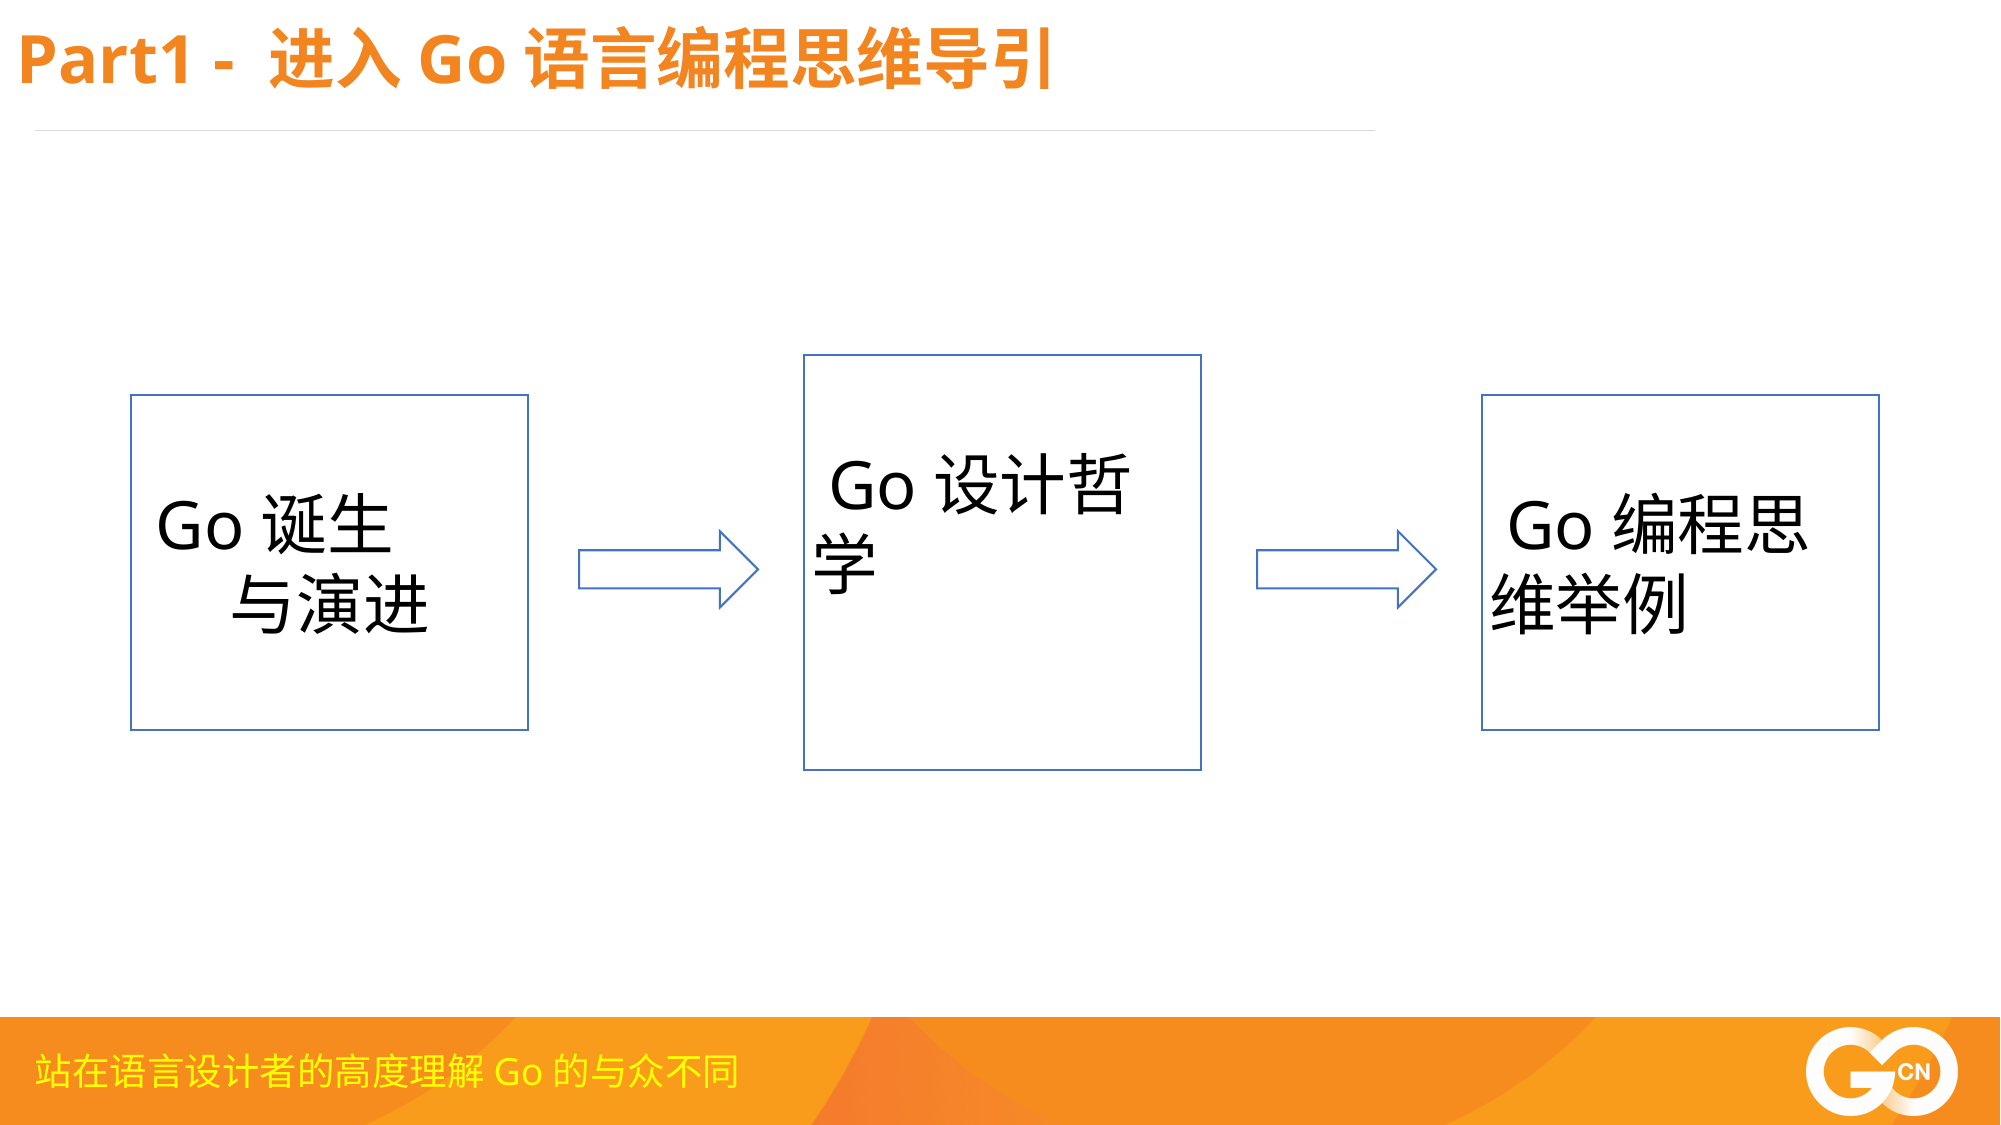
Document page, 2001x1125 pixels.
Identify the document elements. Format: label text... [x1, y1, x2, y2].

picture [0, 1017, 2000, 1125]
text_box Go编程思维举例 [1481, 395, 1879, 730]
text_box 站在语言设计者的高度理解Go的与众不同 [19, 1033, 759, 1125]
text_box Go设计哲学 [803, 355, 1201, 770]
text_box [579, 531, 759, 608]
text_box Go诞生 与演进 [130, 395, 529, 730]
text_box [1257, 531, 1437, 608]
text_box Part1 - 进入Go语言编程思维导引 [9, 9, 1065, 105]
